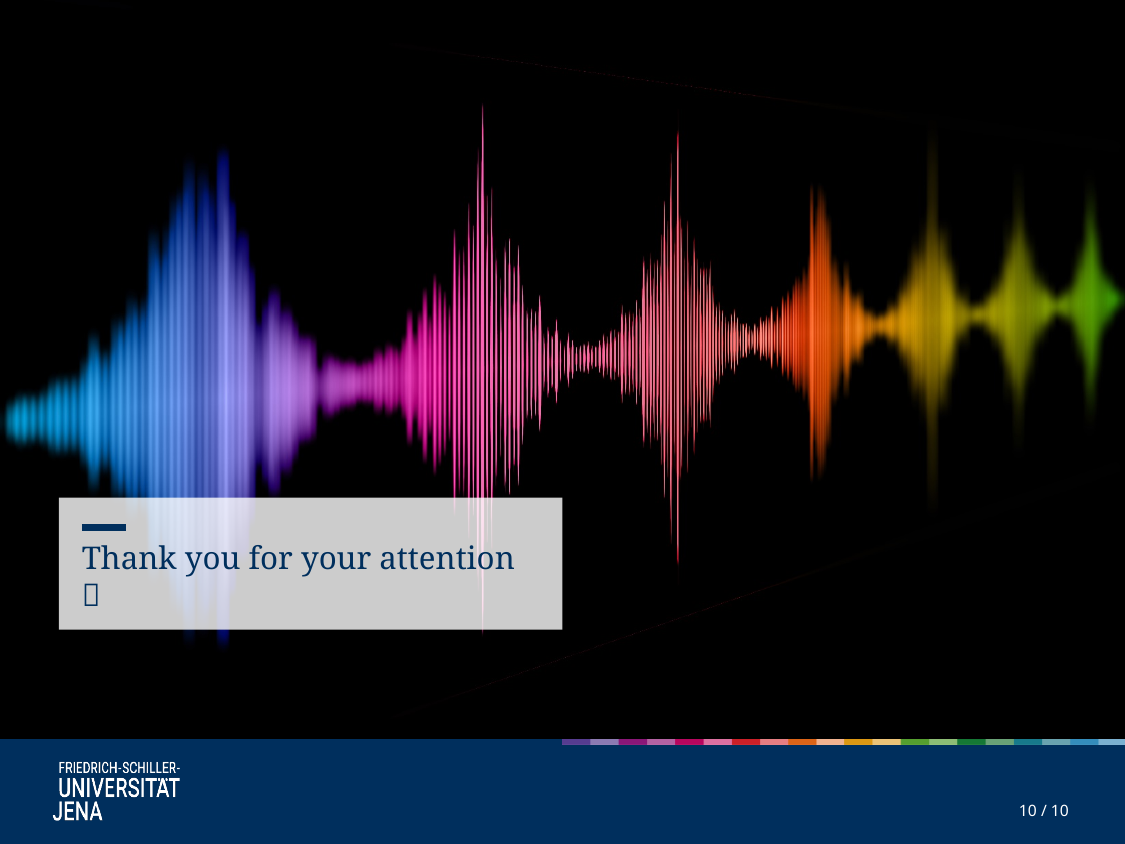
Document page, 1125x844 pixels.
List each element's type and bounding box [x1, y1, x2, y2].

picture [0, 0, 1125, 745]
text_box [58, 497, 563, 630]
picture [51, 755, 181, 827]
